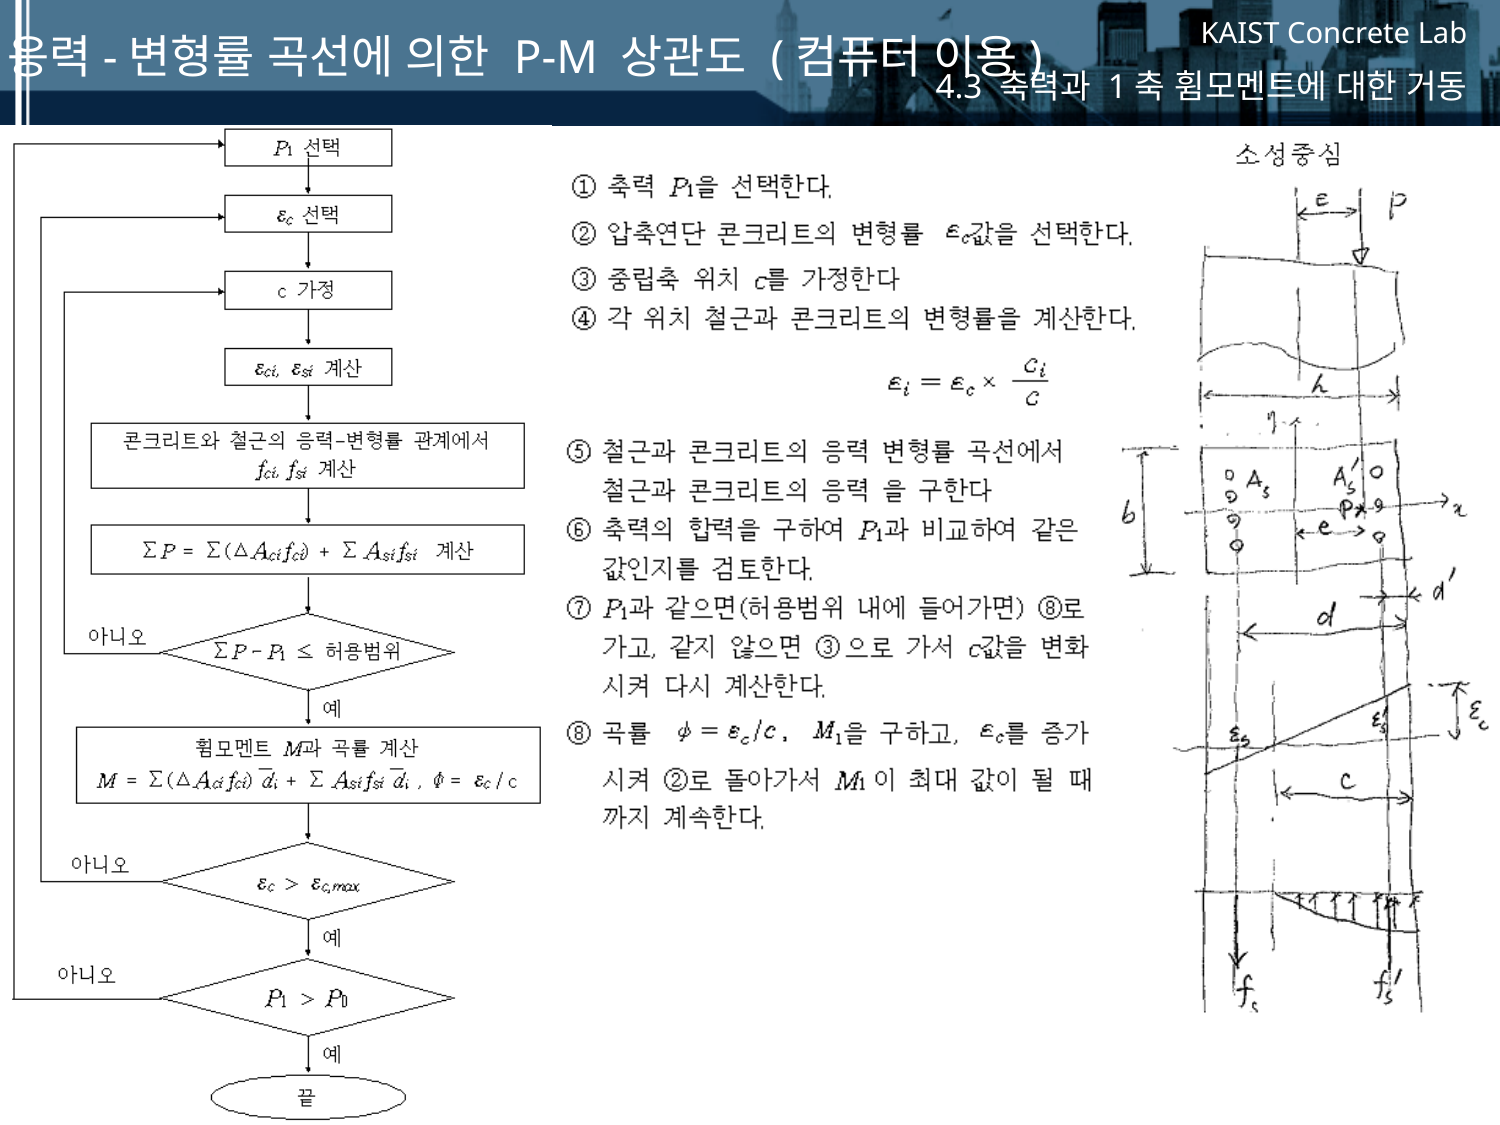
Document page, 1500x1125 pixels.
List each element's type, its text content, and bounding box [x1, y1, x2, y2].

text_box 응력-변형률 곡선에 의한 P-M 상관도 (컴퓨터 이용) [0, 20, 1058, 90]
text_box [1110, 136, 1500, 1024]
picture [0, 0, 1500, 126]
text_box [560, 167, 1144, 415]
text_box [0, 125, 552, 1125]
text_box 4.3 축력과 1축 휨모멘트에 대한 거동 [832, 58, 1483, 113]
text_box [558, 421, 1103, 835]
